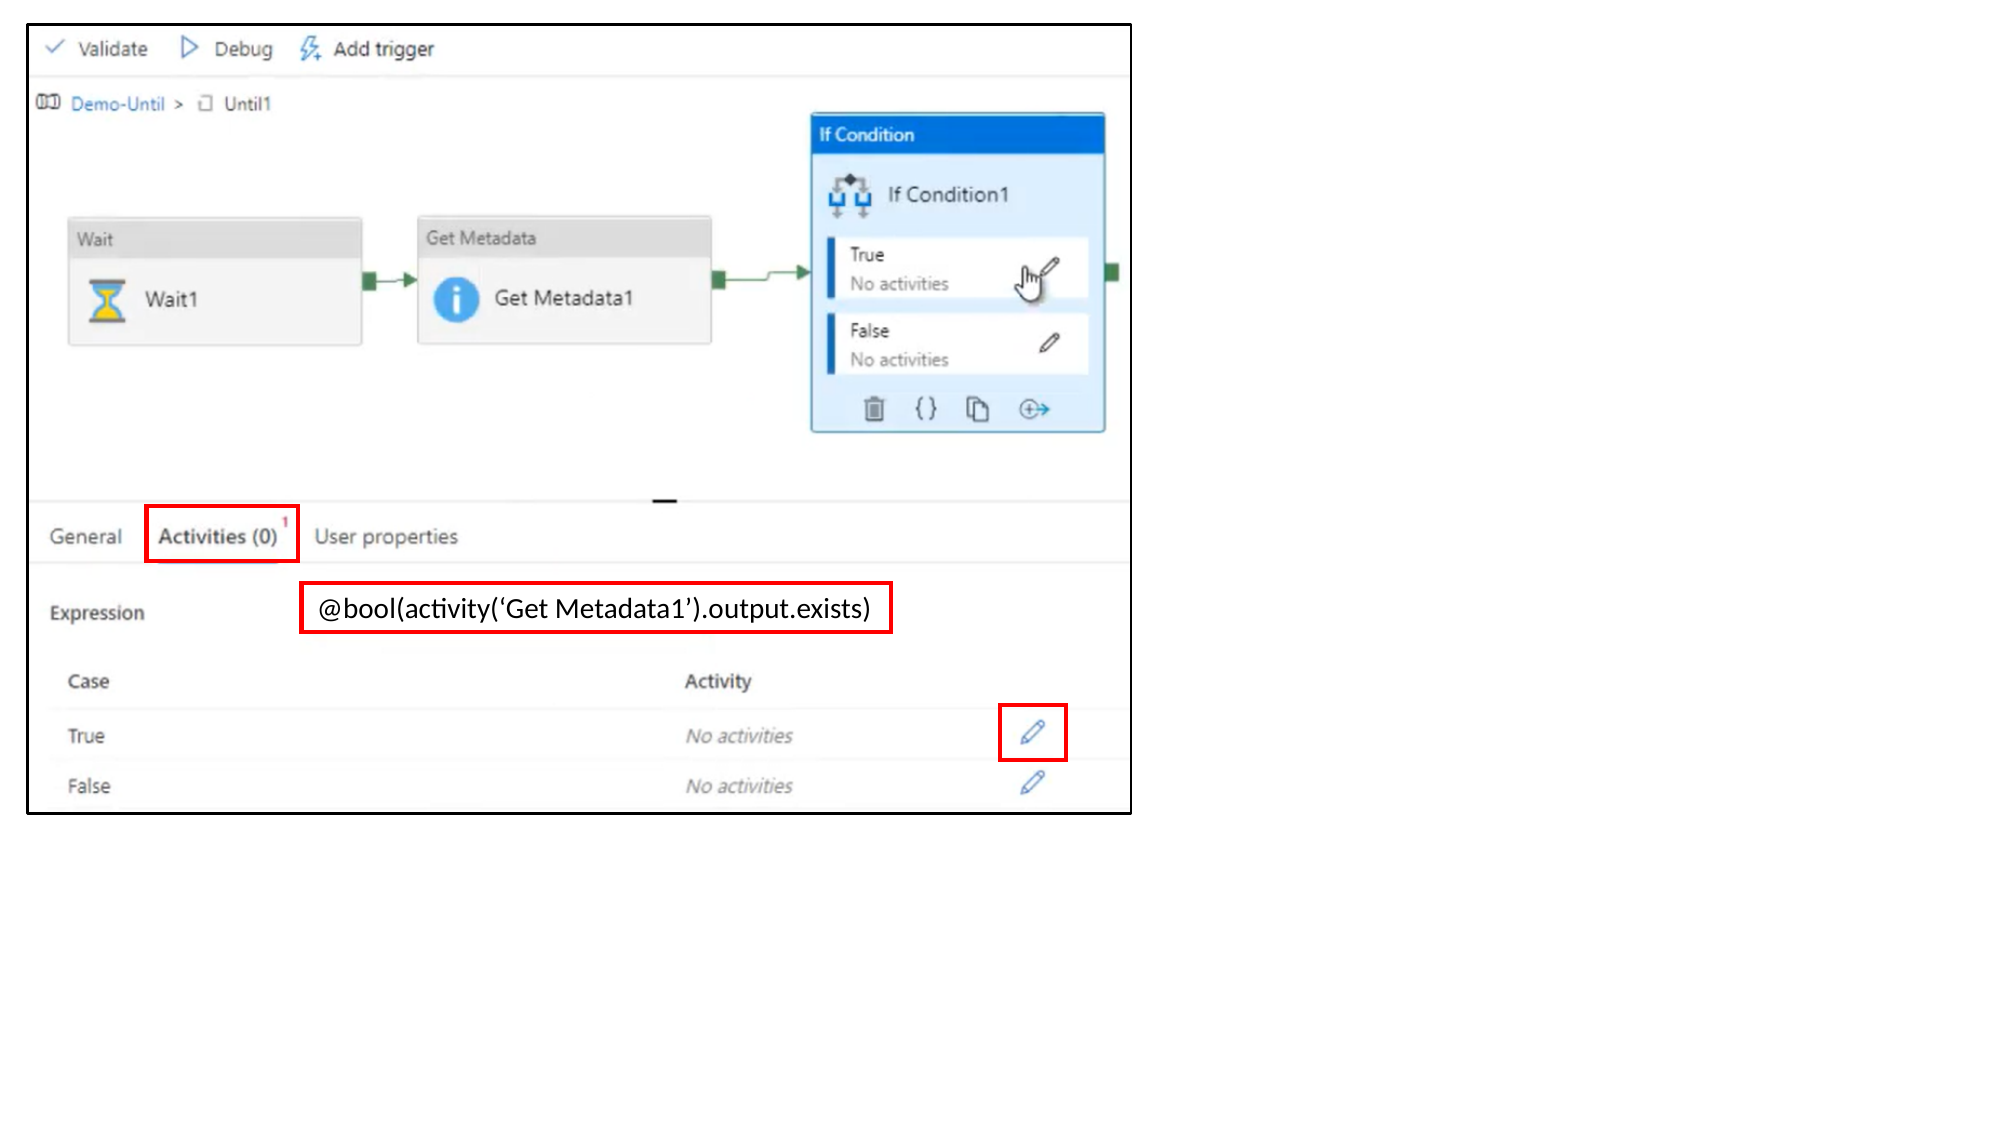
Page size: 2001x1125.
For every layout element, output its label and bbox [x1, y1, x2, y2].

picture [28, 25, 1130, 813]
